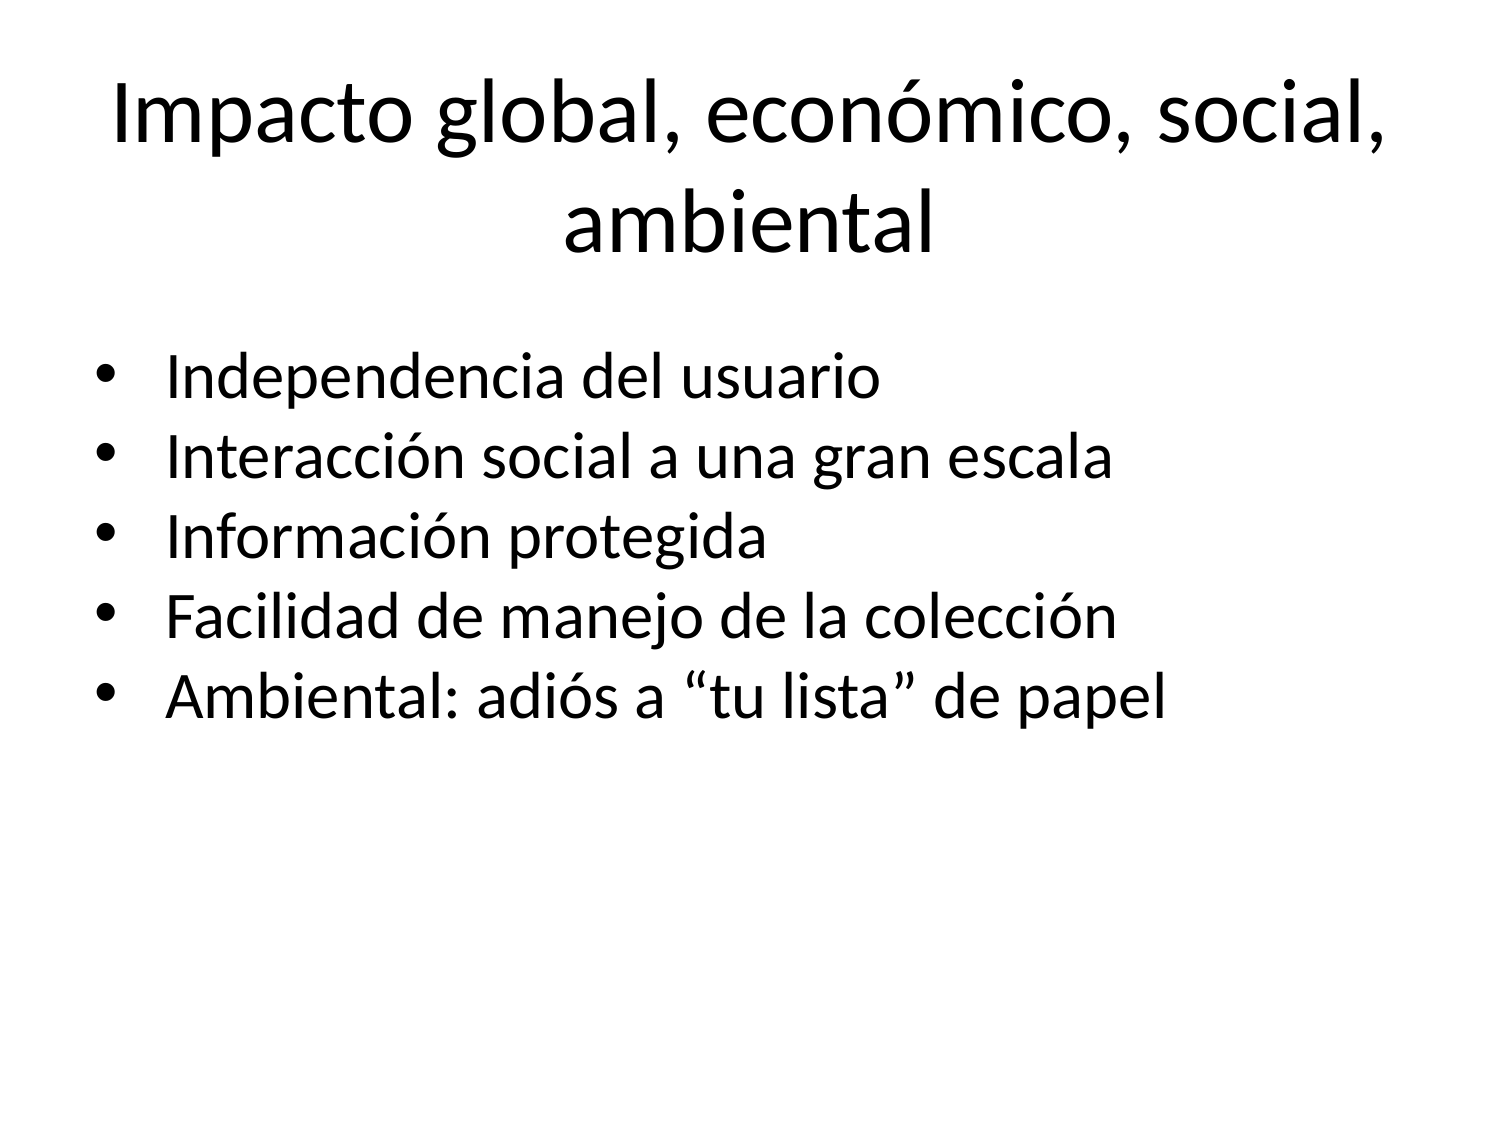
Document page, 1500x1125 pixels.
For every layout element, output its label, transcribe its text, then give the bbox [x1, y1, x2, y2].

title Impacto global, económico, social, ambiental [75, 45, 1425, 277]
list Independencia del usuario Interacción social a una gran escala Información protegida Facilidad de manejo de la colección Ambiental: adiós a “tu lista” de papel [75, 324, 1425, 779]
